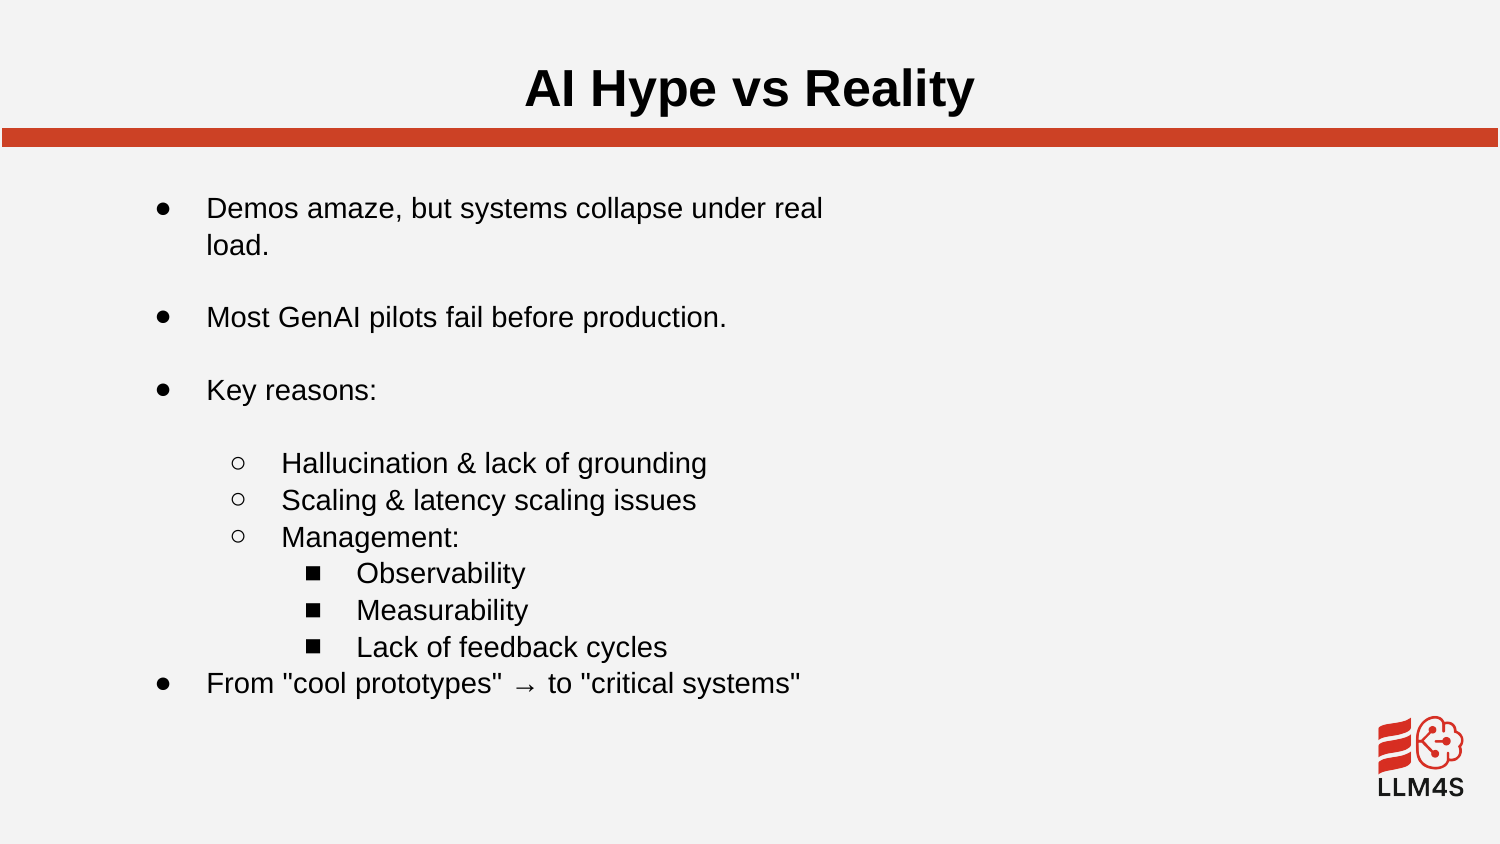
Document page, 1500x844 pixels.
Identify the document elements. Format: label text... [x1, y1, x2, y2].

list Demos amaze, but systems collapse under real load. Most GenAI pilots fail before production. Key reasons: Hallucination & lack of grounding Scaling & latency scaling issues Management: Observability Measurability Lack of feedback cycles From "cool prototypes" → to "critical systems" [116, 173, 901, 766]
title AI Hype vs Reality [51, 30, 1449, 105]
picture [1359, 699, 1479, 819]
